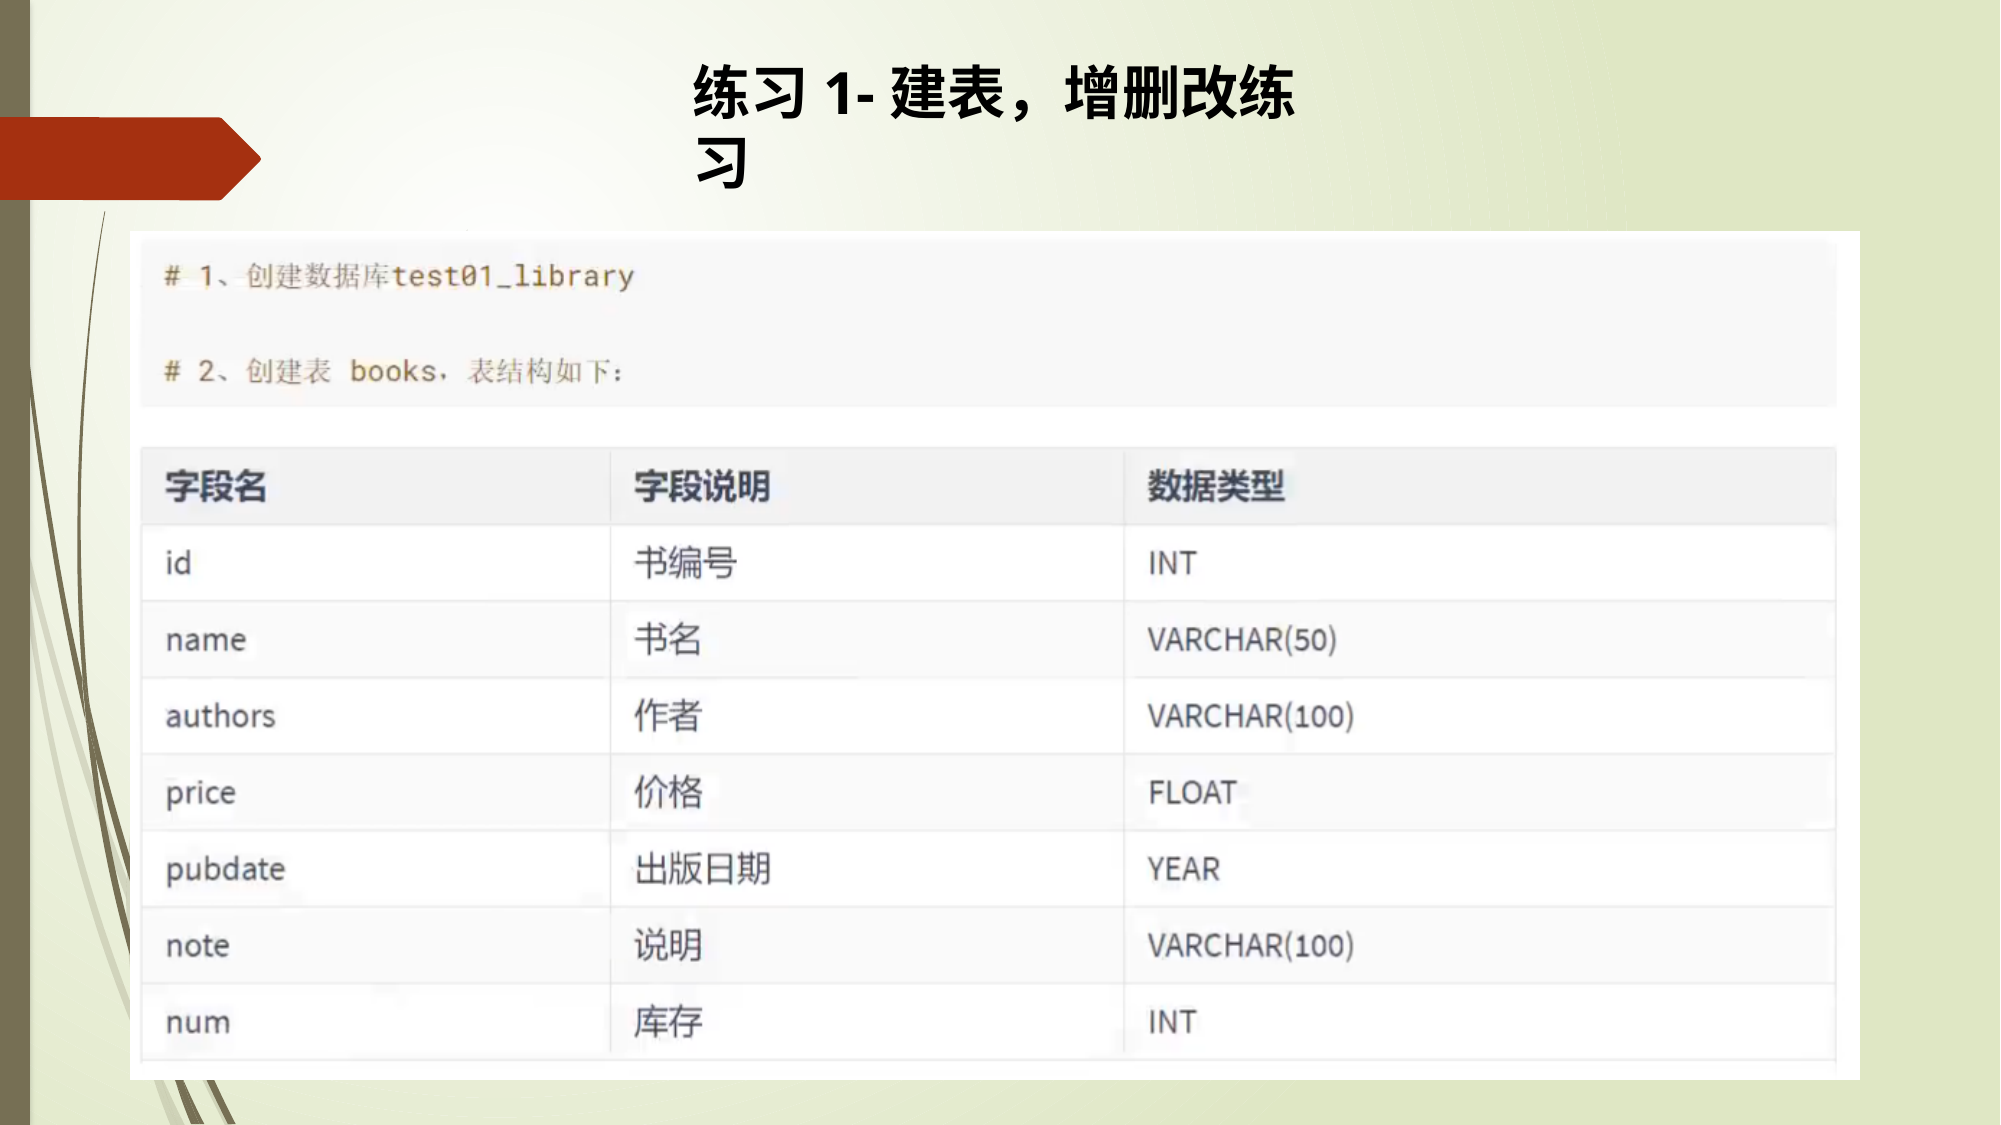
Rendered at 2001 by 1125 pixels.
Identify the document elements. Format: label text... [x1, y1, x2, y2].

text_box 练习1-建表，增删改练习 [677, 49, 1357, 204]
picture [130, 230, 1860, 1080]
